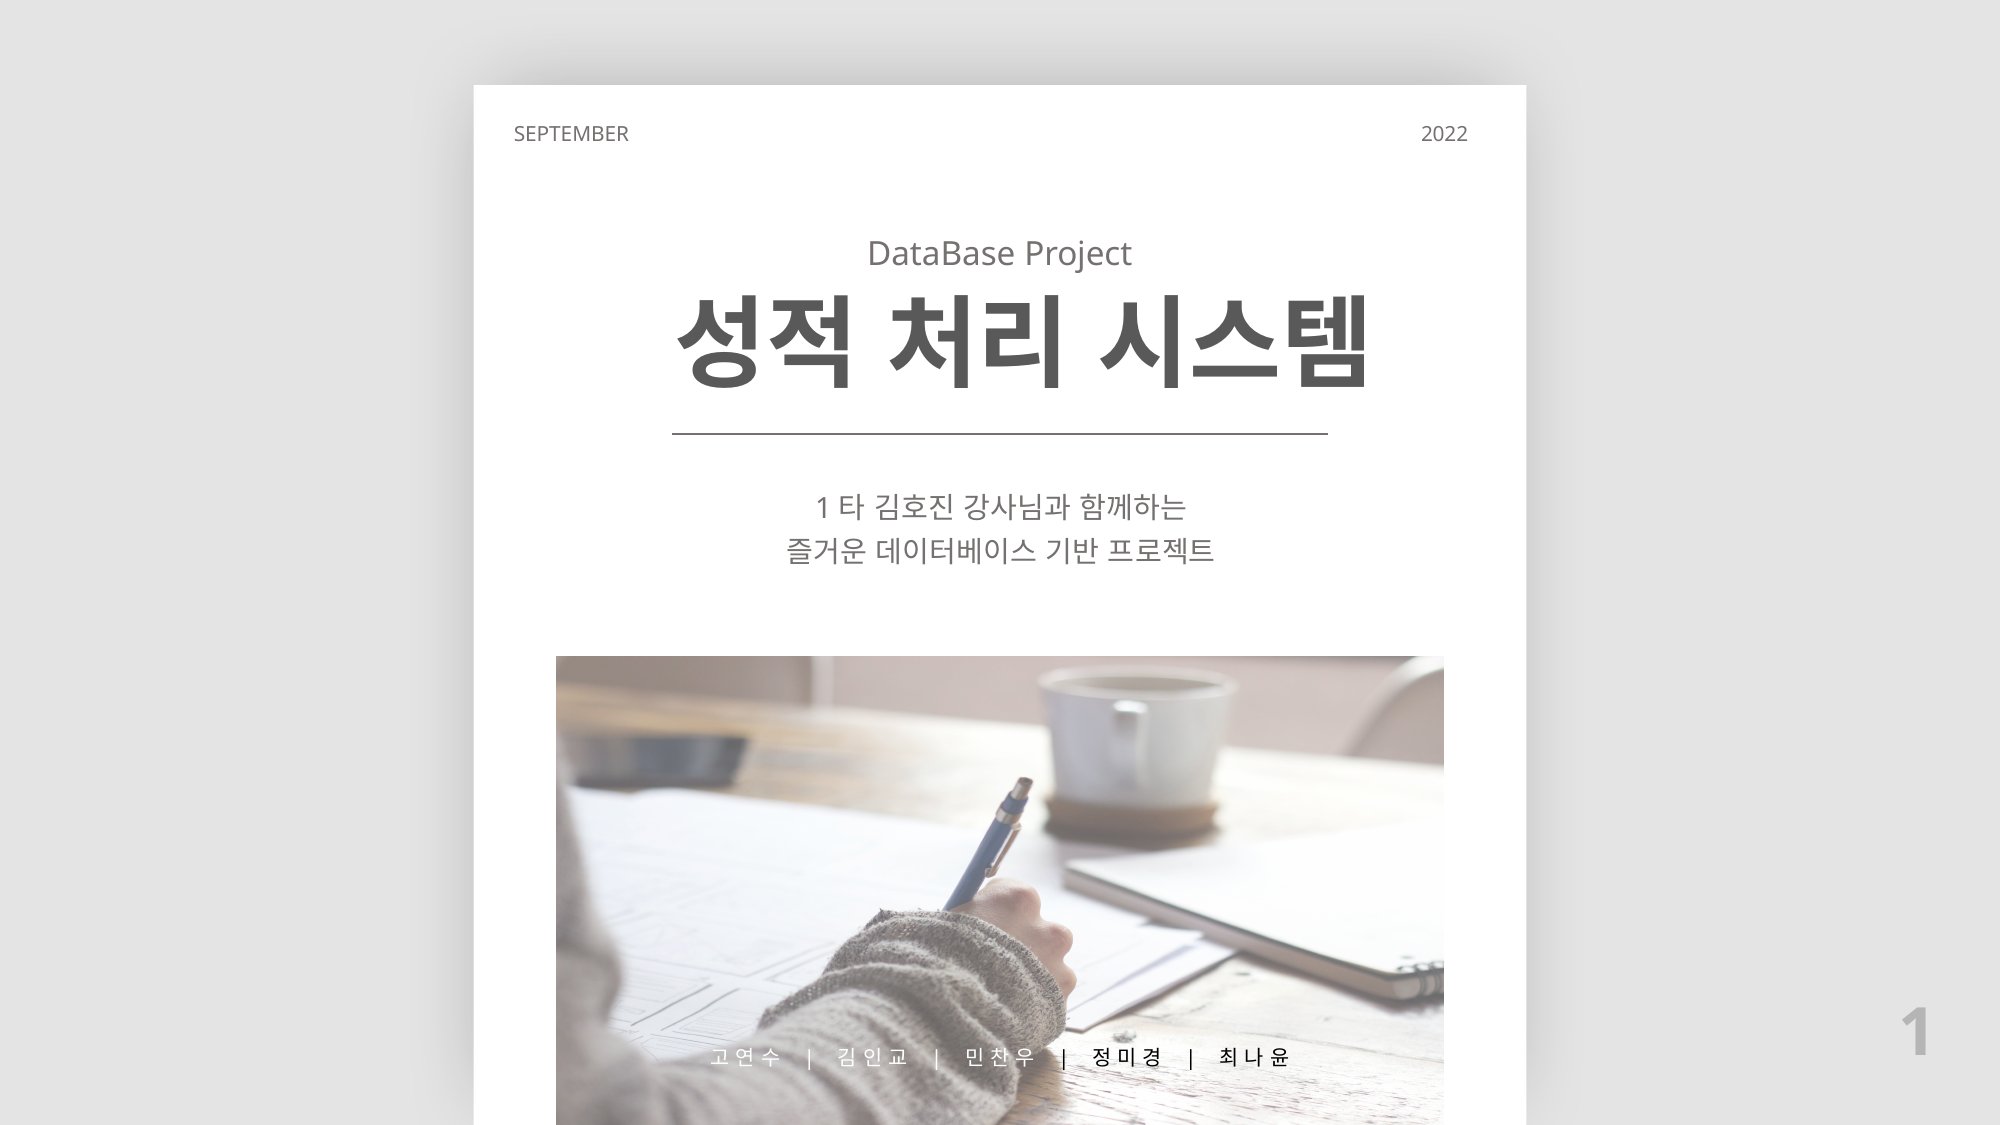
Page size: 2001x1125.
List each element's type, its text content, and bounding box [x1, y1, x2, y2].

text_box 2022 [1406, 113, 1483, 153]
text_box DataBase Project [852, 220, 1148, 280]
text_box SEPTEMBER [498, 113, 644, 153]
text_box [473, 84, 1527, 1125]
text_box 1타 김호진 강사님과 함께하는 즐거운 데이터베이스 기반 프로젝트 [771, 472, 1232, 576]
text_box 1 [1883, 981, 1952, 1076]
text_box 성적 처리 시스템 [659, 271, 1390, 407]
picture [556, 656, 1444, 1125]
